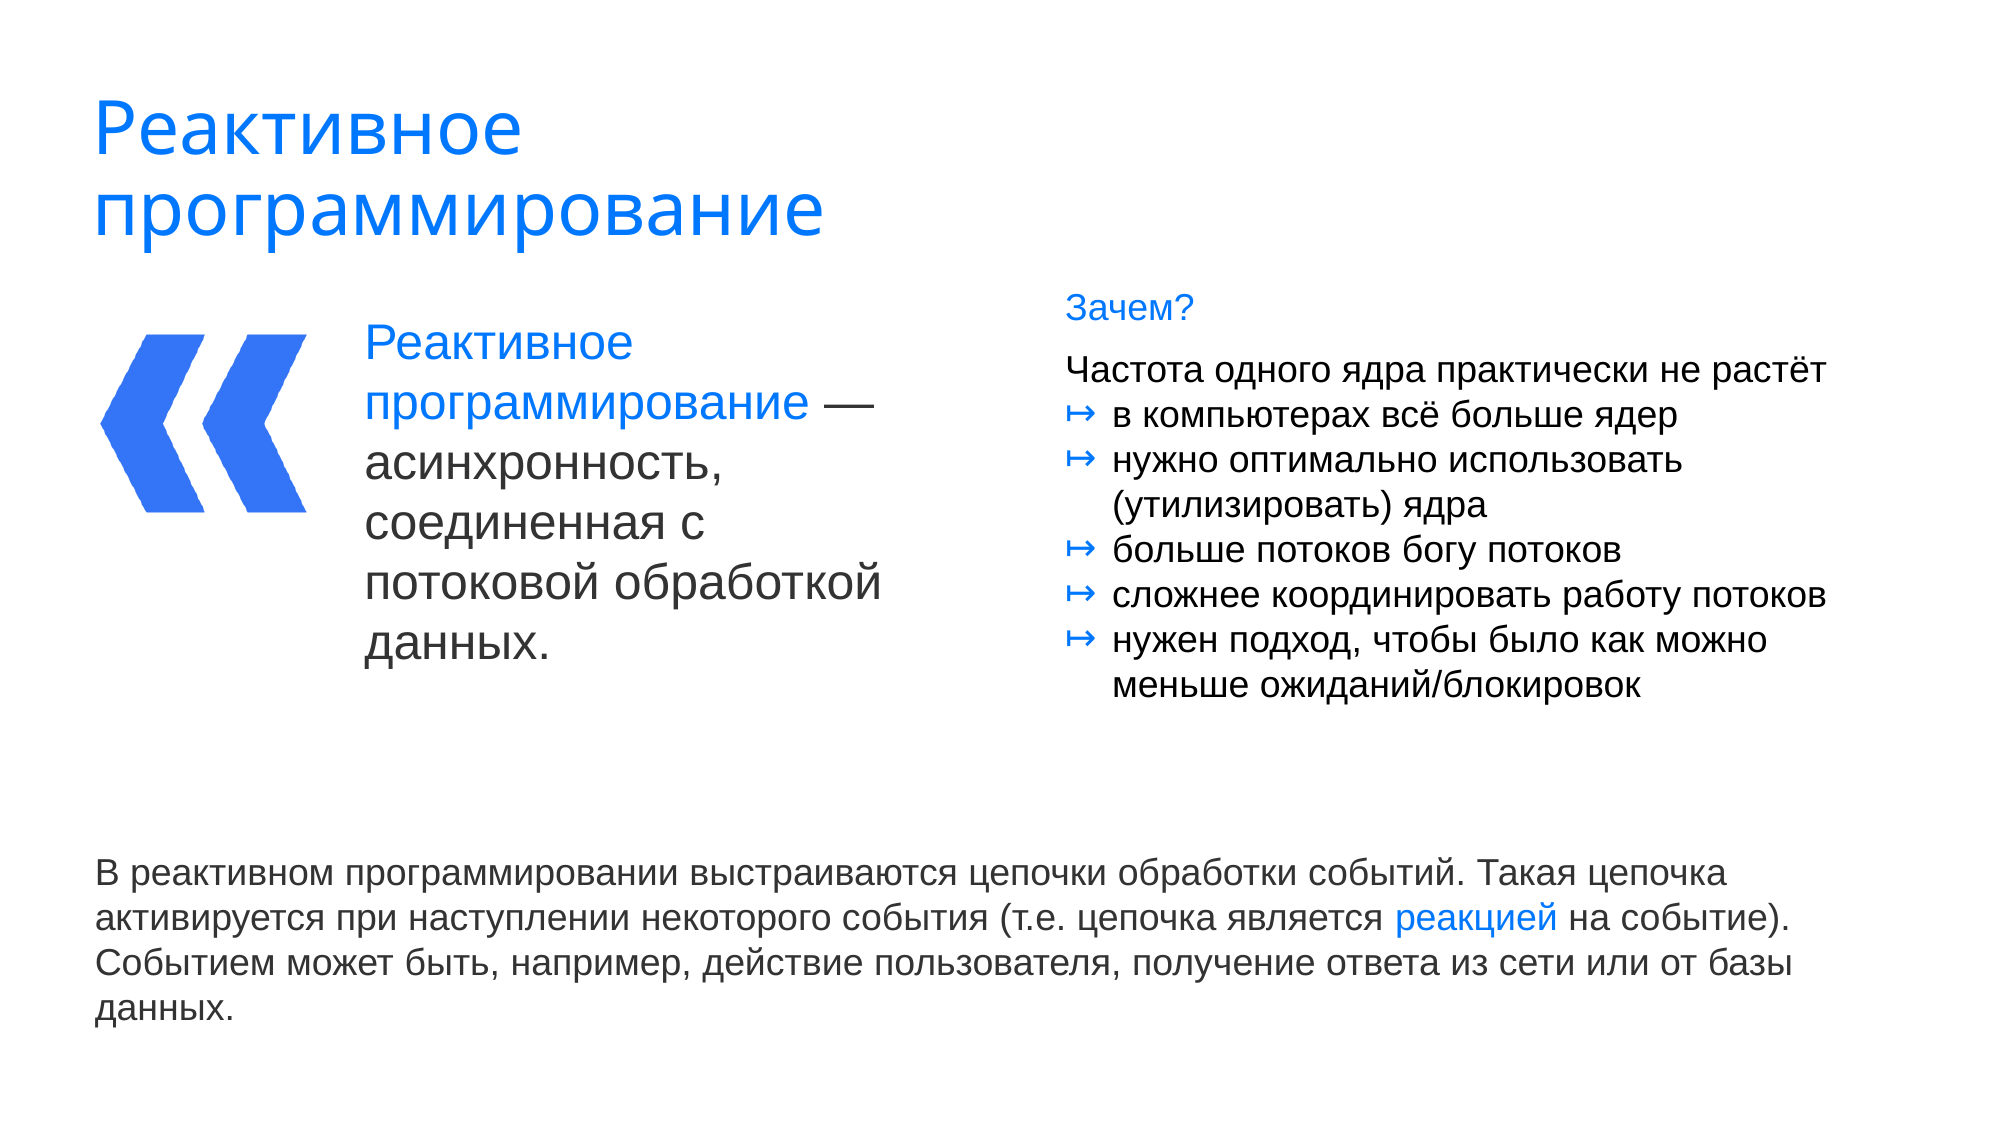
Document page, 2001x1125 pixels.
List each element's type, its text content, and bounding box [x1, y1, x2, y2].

text_box В реактивном программировании выстраиваются цепочки обработки событий. Такая цепочка активируется при наступлении некоторого события (т.е. цепочка является реакцией на событие). Событием может быть, например, действие пользователя, получение ответа из сети или от базы данных. [80, 840, 1900, 1080]
text_box Зачем? Частота одного ядра практически не растёт в компьютерах всё больше ядер нужно оптимально использовать (утилизировать) ядра больше потоков богу потоков сложнее координировать работу потоков нужен подход, чтобы было как можно меньше ожиданий/блокировок [1050, 275, 1882, 713]
picture [79, 303, 345, 550]
text_box Реактивное программирование — асинхронность, соединенная с потоковой обработкой данных. [349, 301, 900, 677]
title Реактивное программирование [92, 90, 1246, 196]
